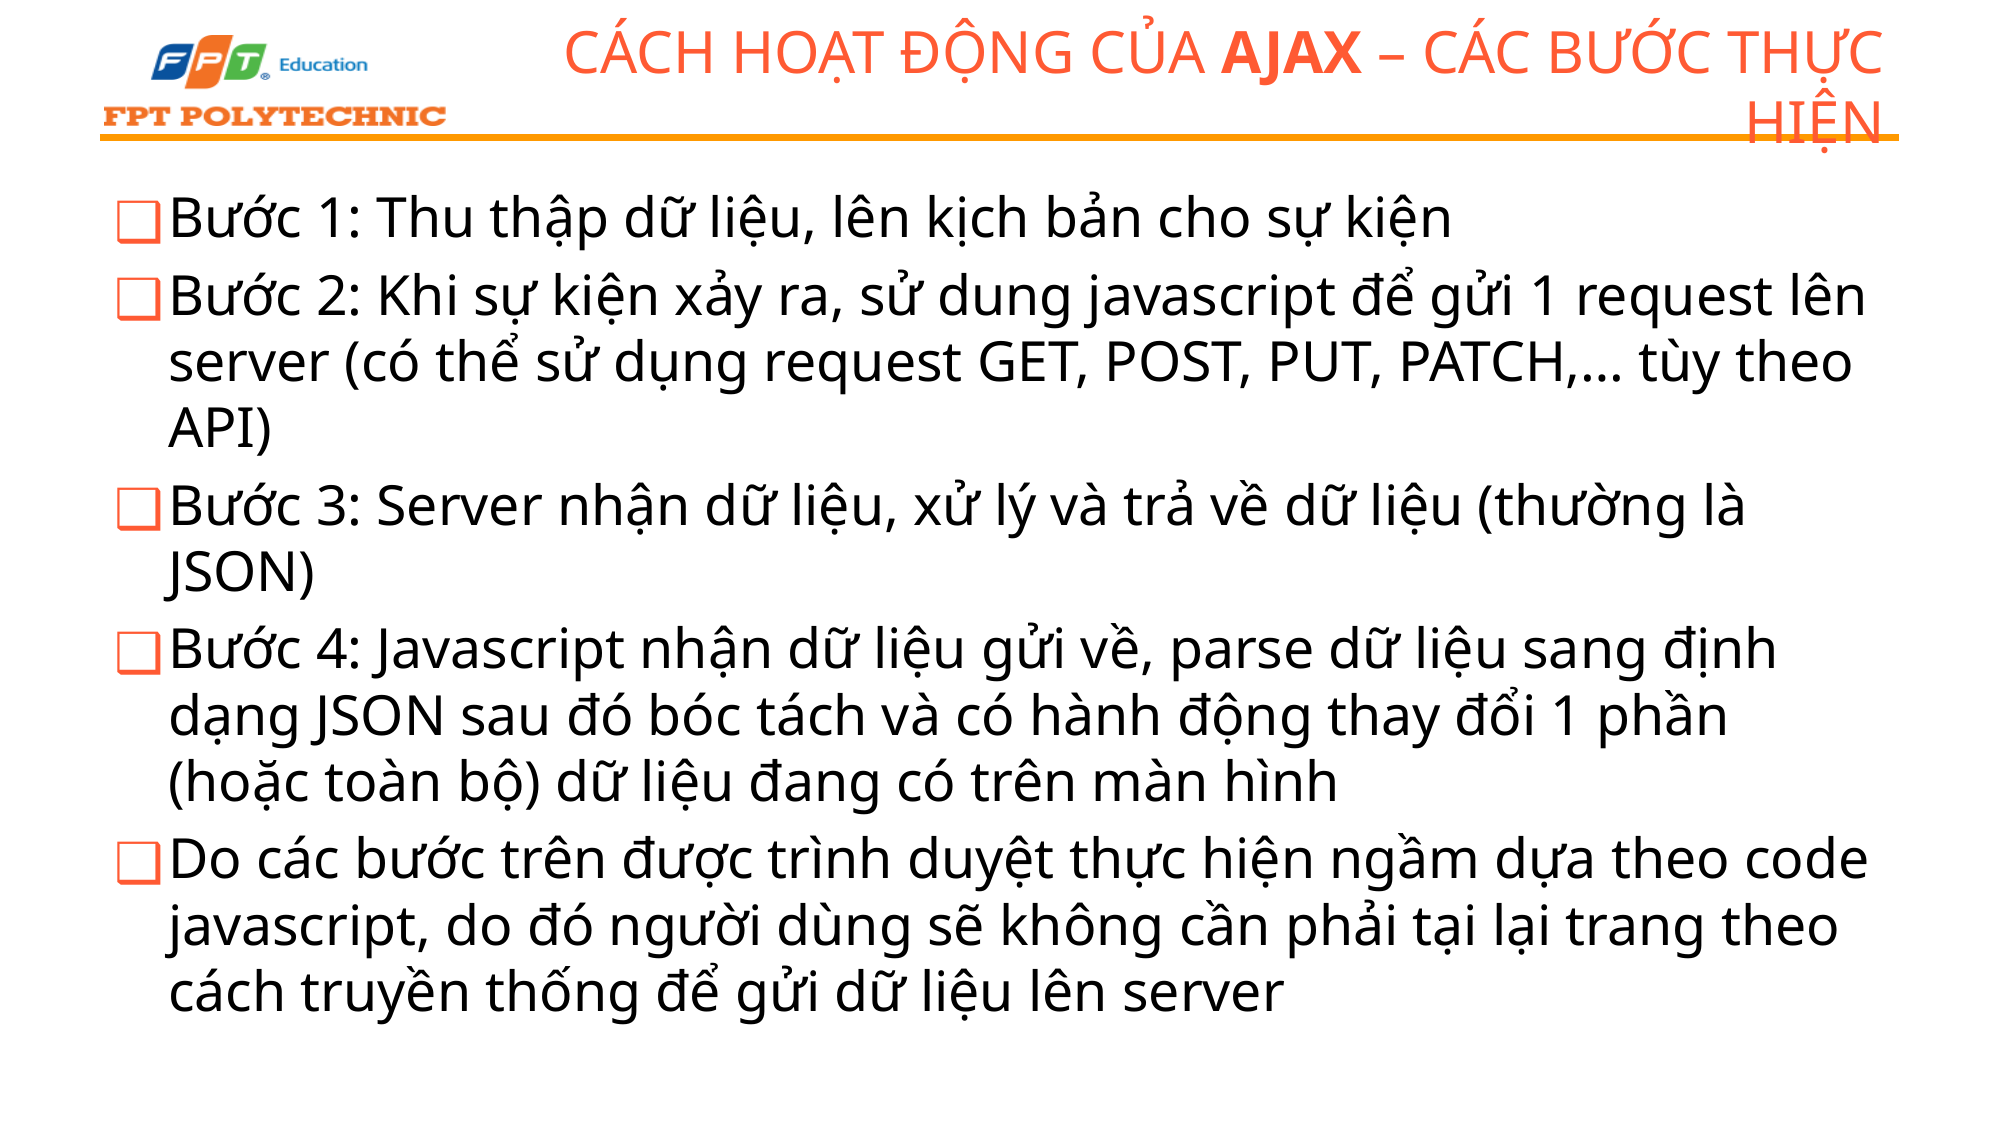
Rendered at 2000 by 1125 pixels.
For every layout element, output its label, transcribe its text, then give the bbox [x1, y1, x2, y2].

picture [104, 35, 450, 126]
title Cách hoạt động của AJAX – các bước thực hiện [449, 45, 1900, 125]
list Bước 1: Thu thập dữ liệu, lên kịch bản cho sự kiện Bước 2: Khi sự kiện xảy ra, sử dung javascript để gửi 1 request lên server (có thể sử dụng request GET, POST, PUT, PATCH,… tùy theo API) Bước 3: Server nhận dữ liệu, xử lý và trả về dữ liệu (thường là JSON) Bước 4: Javascript nhận dữ liệu gửi về, parse dữ liệu sang định dạng JSON sau đó bóc tách và có hành động thay đổi 1 phần (hoặc toàn bộ) dữ liệu đang có trên màn hình Do các bước trên được trình duyệt thực hiện ngầm dựa theo code javascript, do đó người dùng sẽ không cần phải tại lại trang theo cách truyền thống để gửi dữ liệu lên server [99, 174, 1900, 1038]
